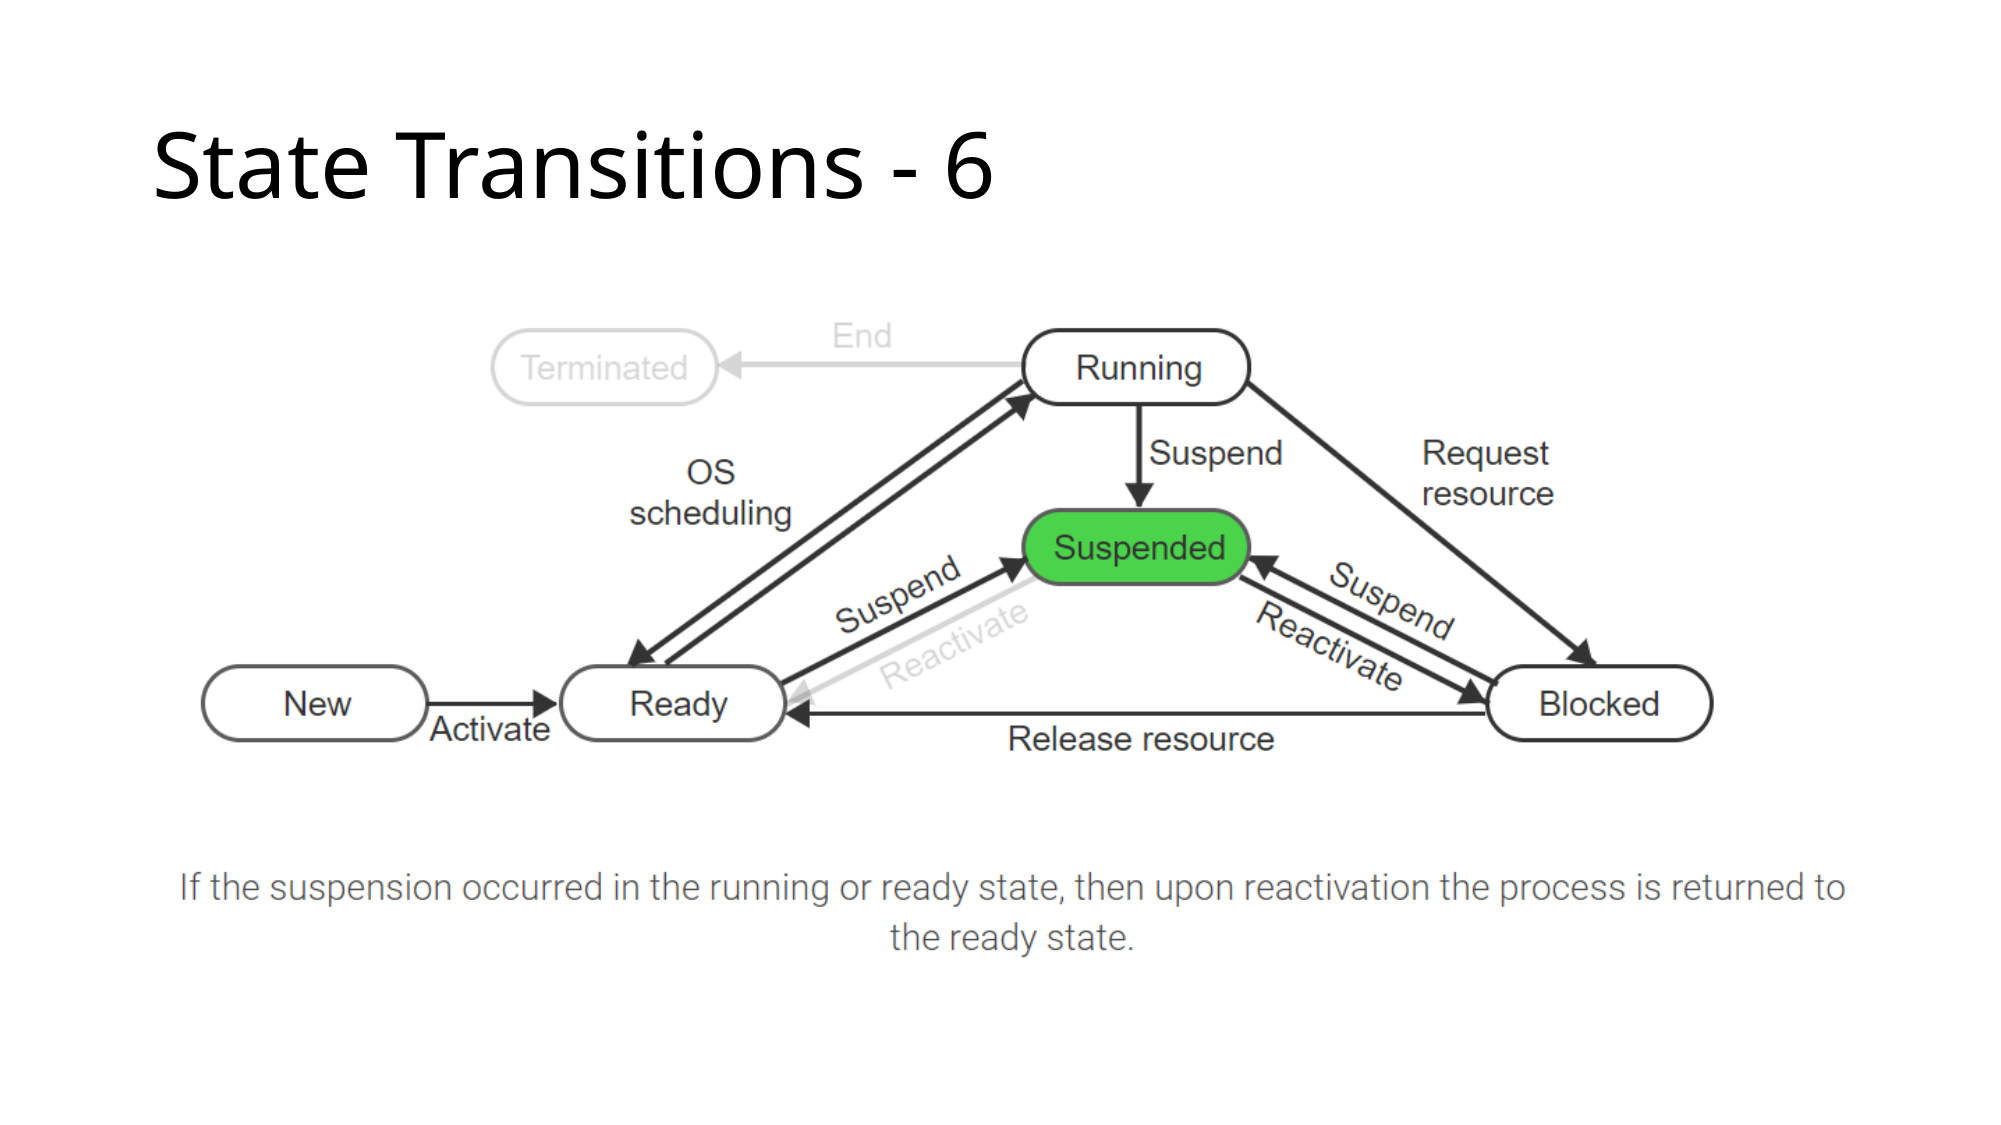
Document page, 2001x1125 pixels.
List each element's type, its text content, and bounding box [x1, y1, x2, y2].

title State Transitions - 6 [137, 59, 1863, 278]
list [137, 299, 1863, 1013]
